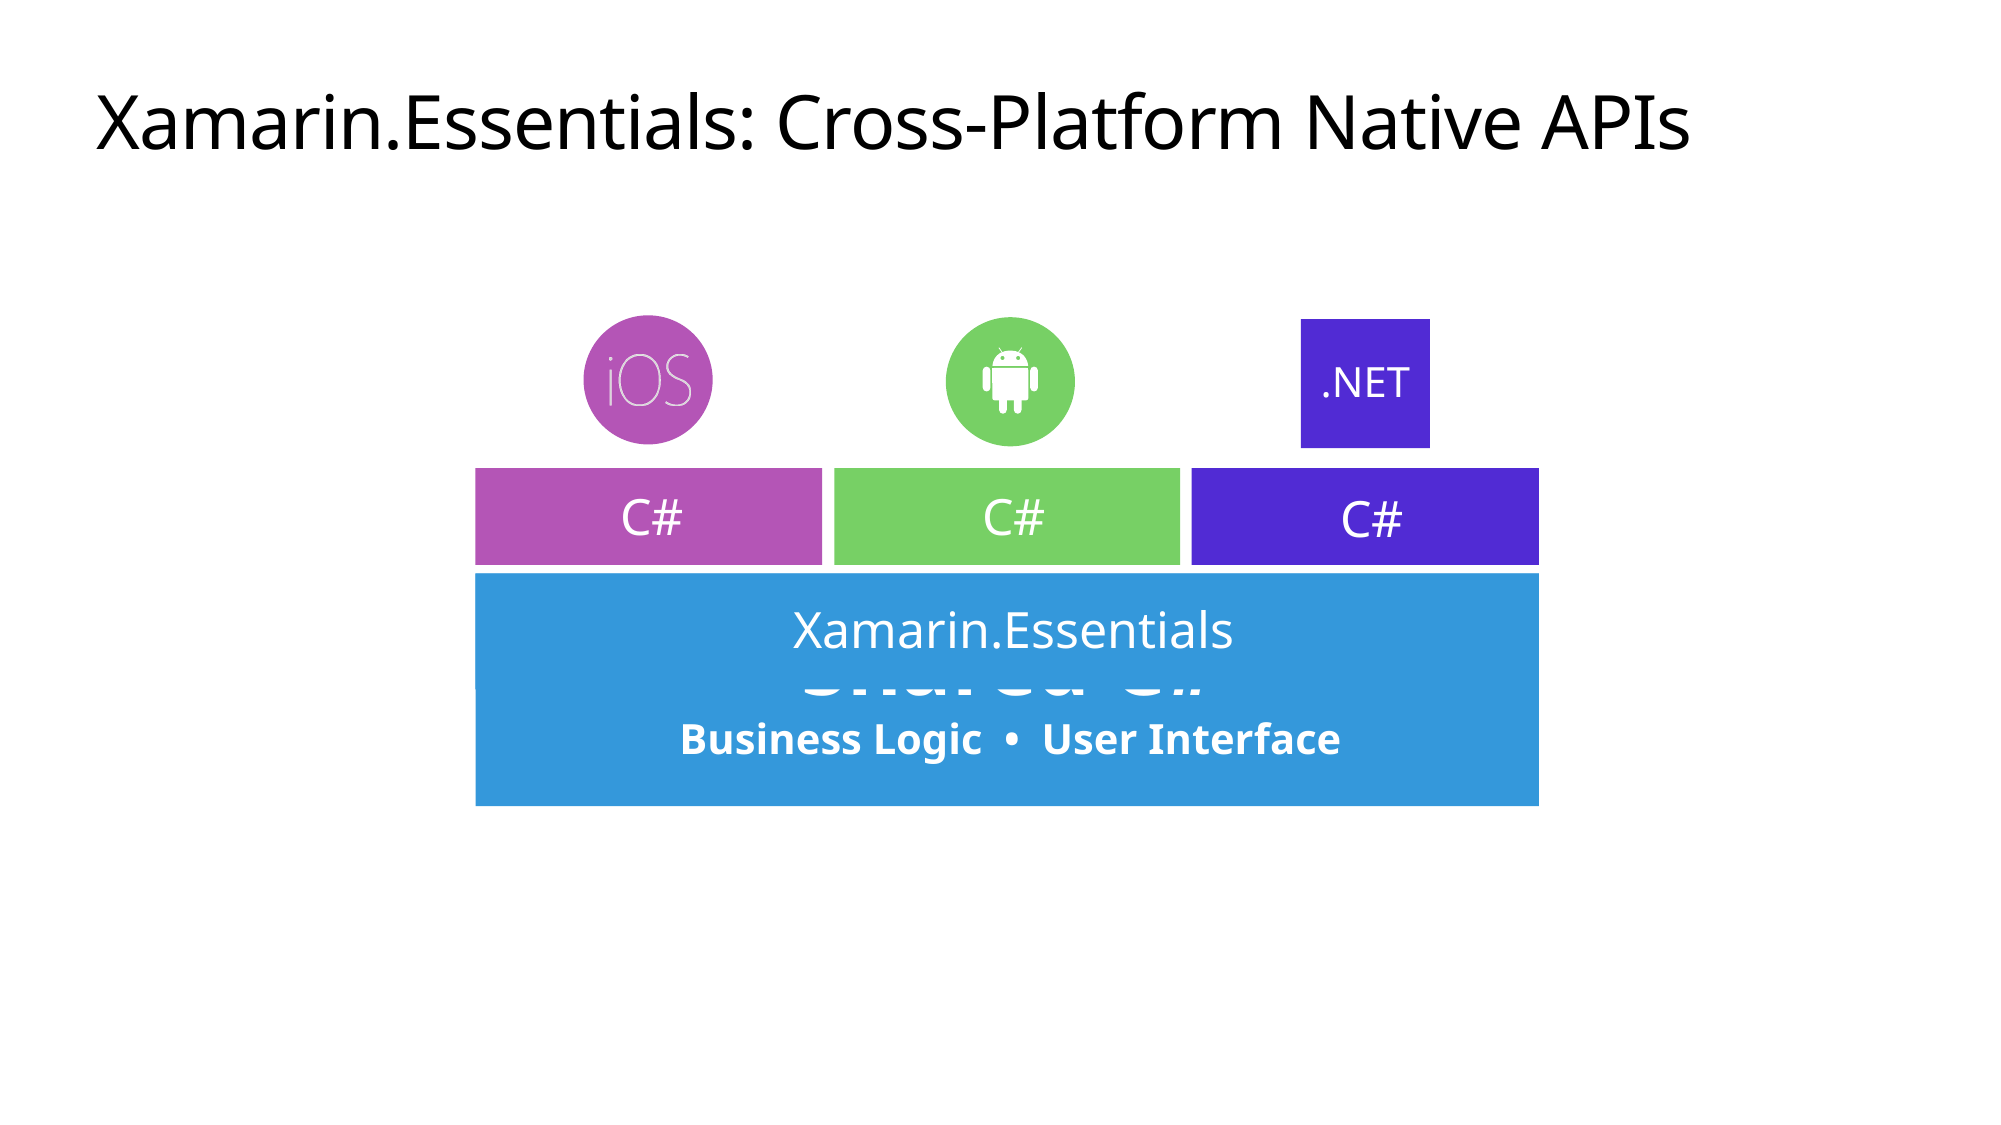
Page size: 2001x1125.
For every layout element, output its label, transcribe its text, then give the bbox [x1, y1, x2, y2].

text_box C# [589, 468, 714, 571]
text_box [834, 467, 1181, 566]
text_box [475, 467, 823, 566]
text_box .NET [1300, 319, 1430, 449]
title Xamarin.Essentials: Cross-Platform Native APIs [96, 75, 1904, 166]
text_box [1191, 467, 1540, 566]
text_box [583, 315, 713, 445]
text_box C# [1310, 470, 1435, 573]
text_box C# [952, 468, 1076, 571]
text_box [945, 316, 1076, 447]
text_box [475, 573, 1546, 807]
